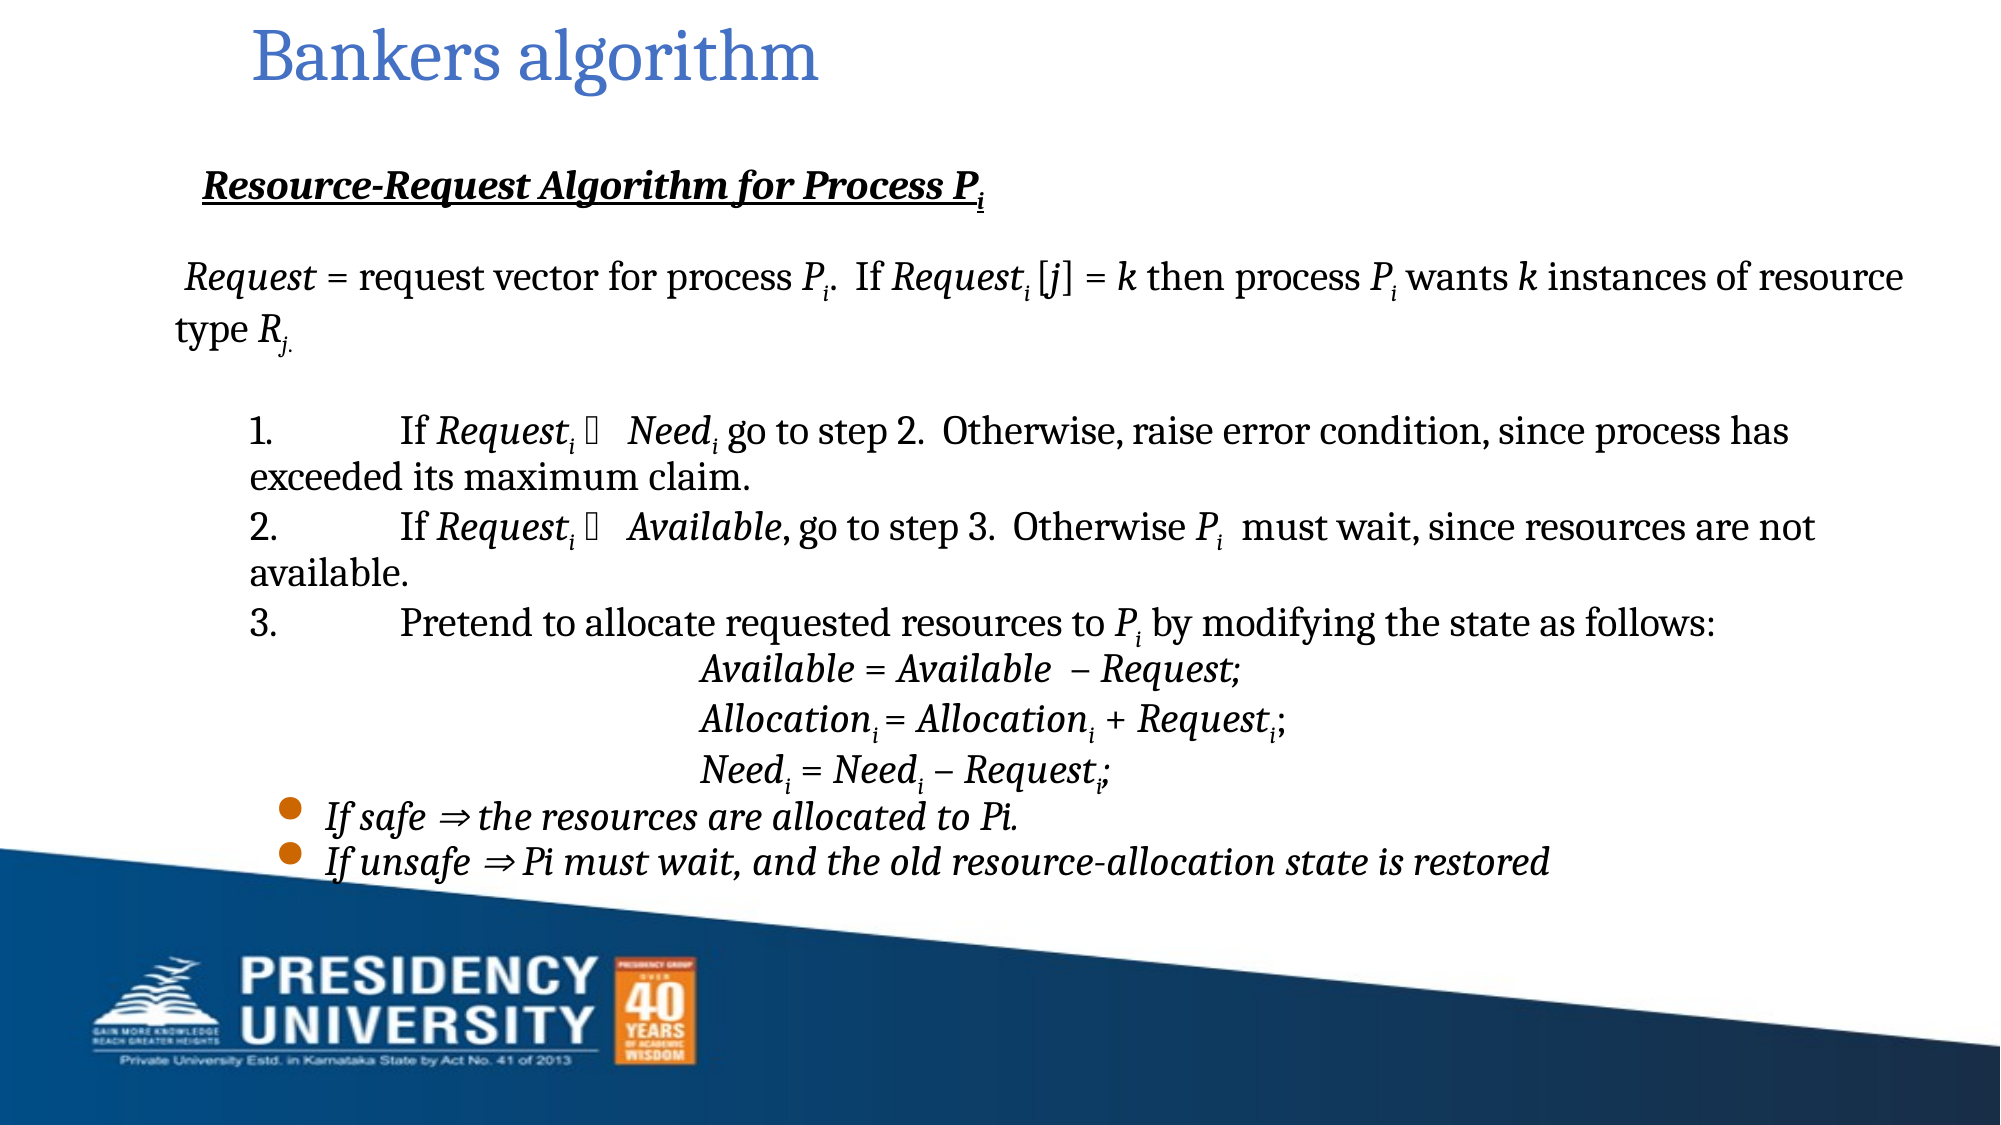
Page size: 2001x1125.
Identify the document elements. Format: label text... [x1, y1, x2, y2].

title Bankers algorithm [251, 5, 1900, 100]
picture [0, 848, 2000, 1125]
text_box Resource-Request Algorithm for Process Pi [187, 149, 1925, 222]
list Request = request vector for process Pi. If Requesti [j] = k then process Pi wants k instances of resource type Rj. 1. If Requesti  Needi go to step 2. Otherwise, raise error condition, since process has exceeded its maximum claim. 2. If Requesti  Available, go to step 3. Otherwise Pi must wait, since resources are not available. 3. Pretend to allocate requested resources to Pi by modifying the state as follows: Available = Available – Request; Allocationi = Allocationi + Requesti; Needi = Needi – Requesti; If safe  the resources are allocated to Pi. If unsafe  Pi must wait, and the old resource-allocation state is restored [174, 249, 1950, 841]
